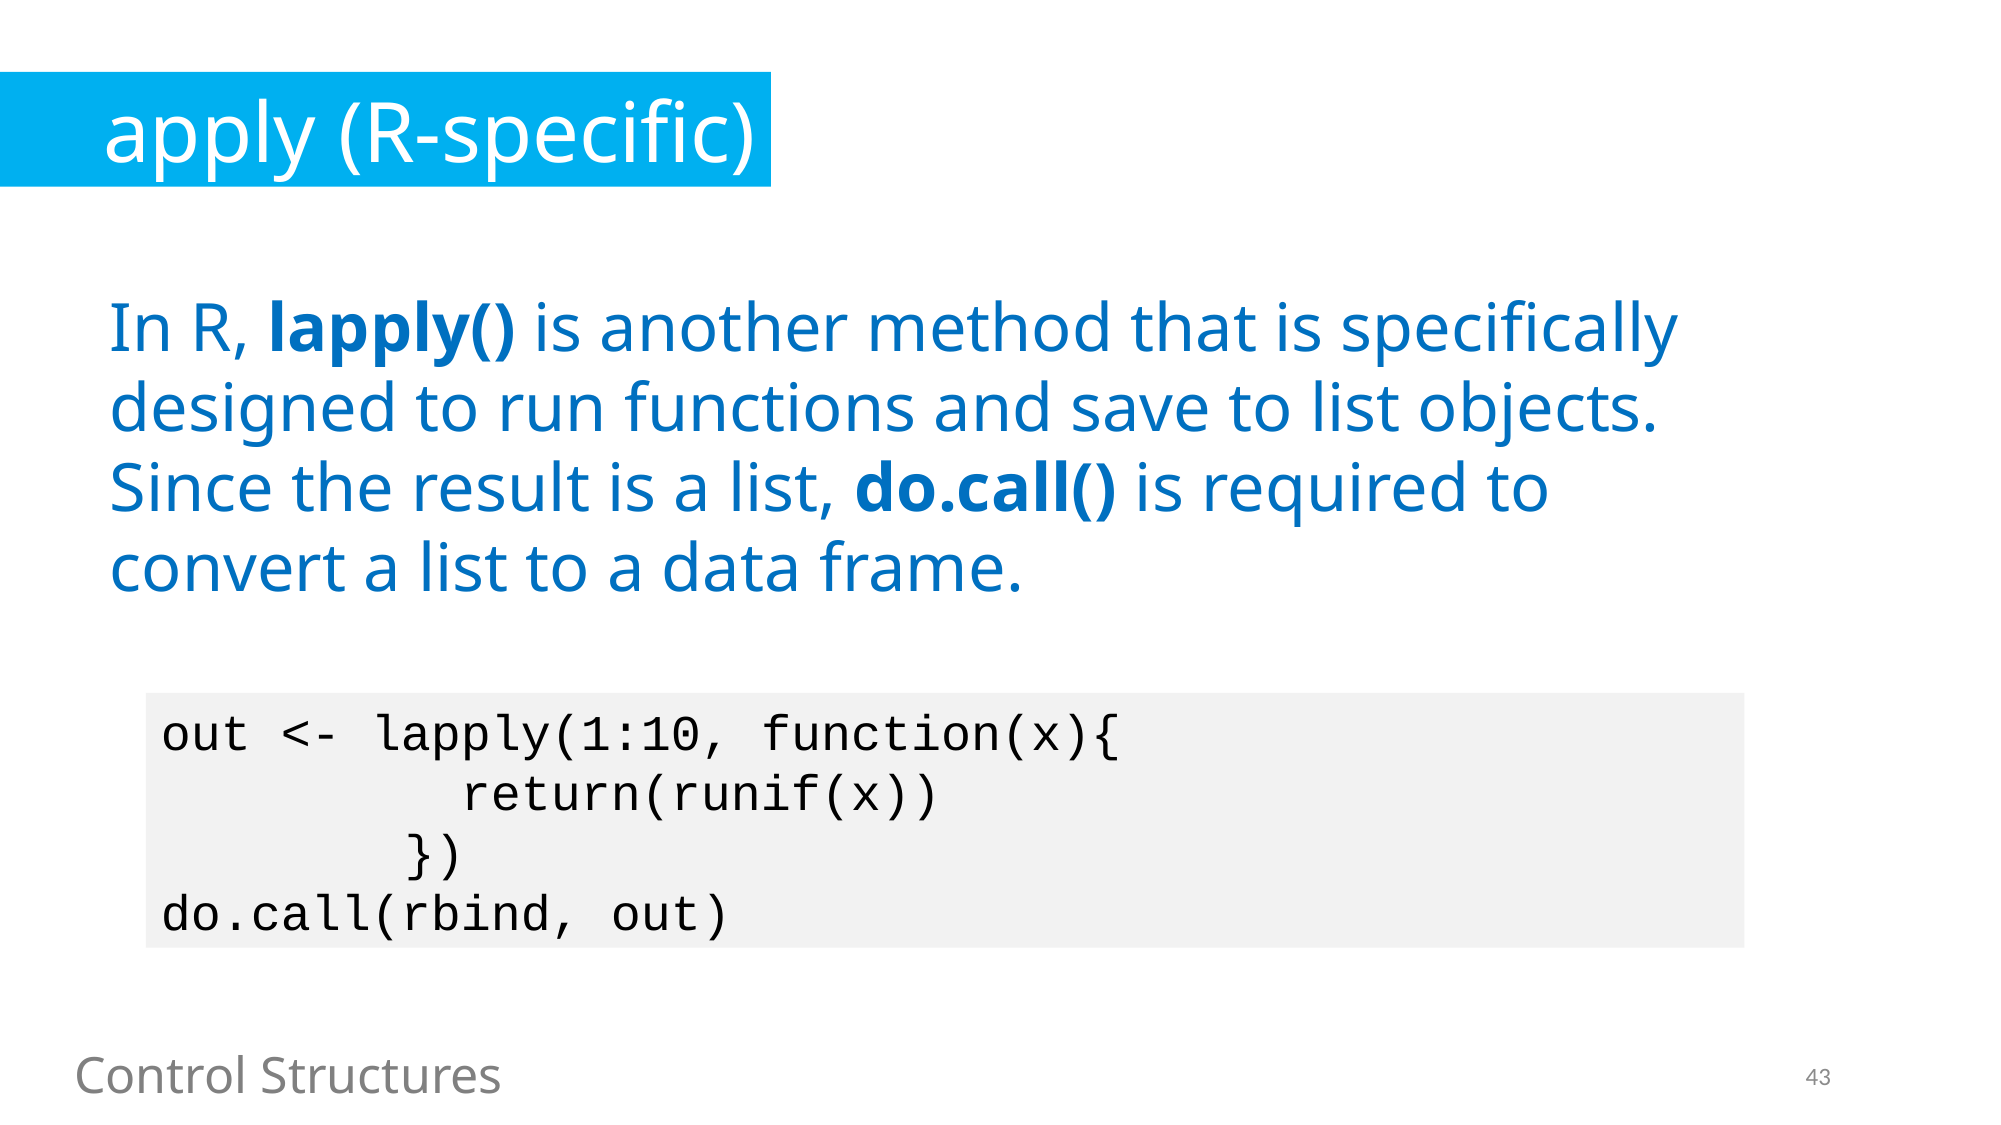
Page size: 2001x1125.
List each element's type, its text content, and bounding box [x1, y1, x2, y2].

text_box out <- lapply(1:10, function(x){ return(runif(x)) }) do.call(rbind, out) [145, 692, 1745, 948]
text_box apply (R-specific) [0, 71, 771, 187]
slide_number 43 [1529, 1045, 1847, 1106]
text_box Control Structures [59, 1036, 1529, 1111]
text_box In R, lapply() is another method that is specifically designed to run functions and save to list objects. Since the result is a list, do.call() is required to convert a list to a data frame. [94, 197, 1706, 612]
